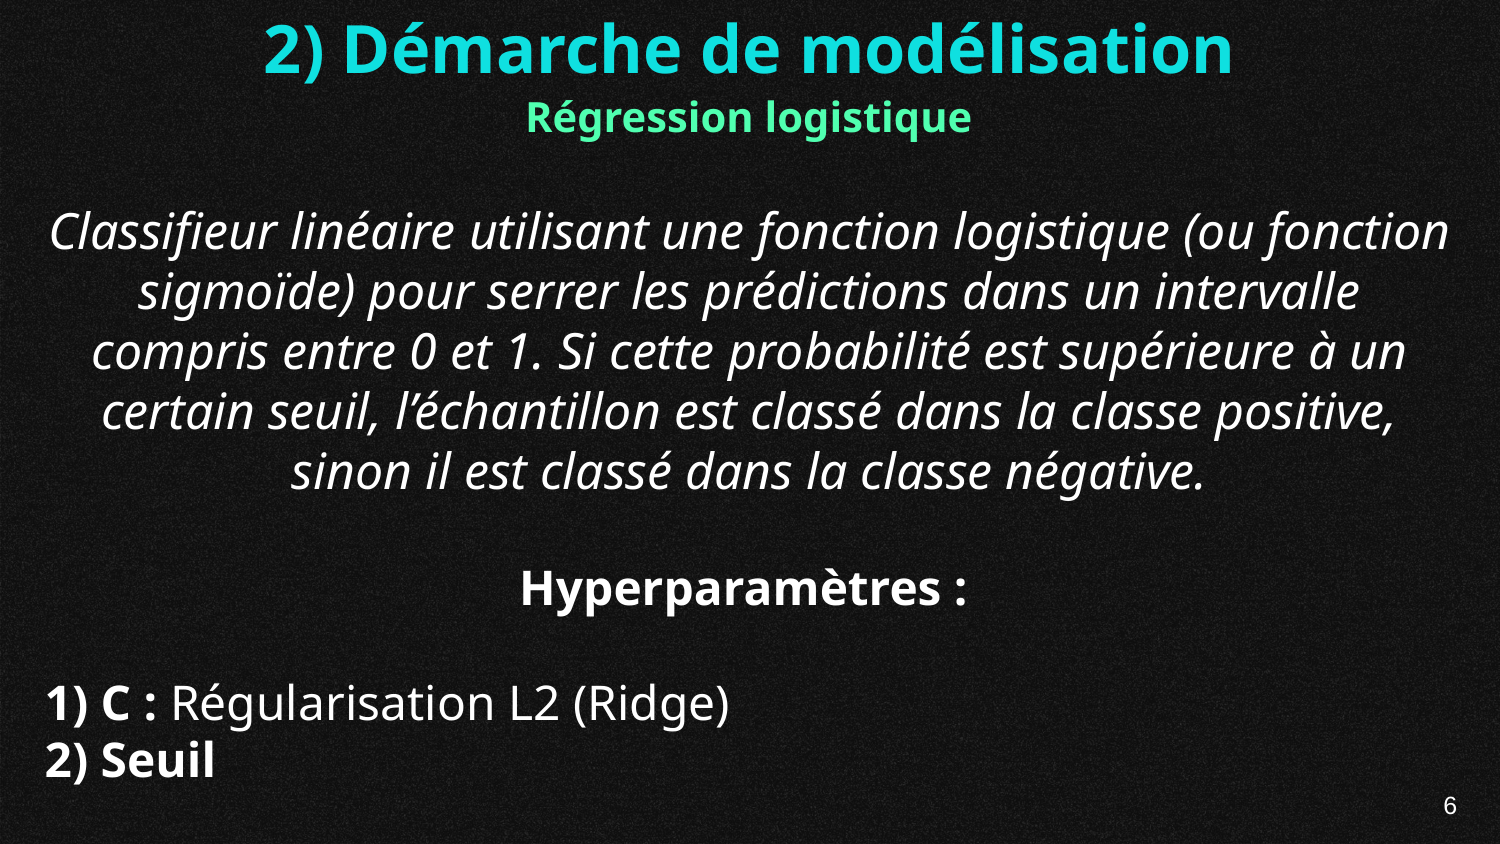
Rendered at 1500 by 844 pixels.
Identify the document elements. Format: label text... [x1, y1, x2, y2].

text_box Classifieur linéaire utilisant une fonction logistique (ou fonction sigmoïde) pour serrer les prédictions dans un intervalle compris entre 0 et 1. Si cette probabilité est supérieure à un certain seuil, l’échantillon est classé dans la classe positive, sinon il est classé dans la classe négative. Hyperparamètres : 1) C : Régularisation L2 (Ridge) 2) Seuil [29, 184, 1471, 799]
text_box [20, 124, 1475, 739]
text_box 2) Démarche de modélisation [0, 0, 1500, 113]
text_box Régression logistique [0, 75, 1499, 154]
